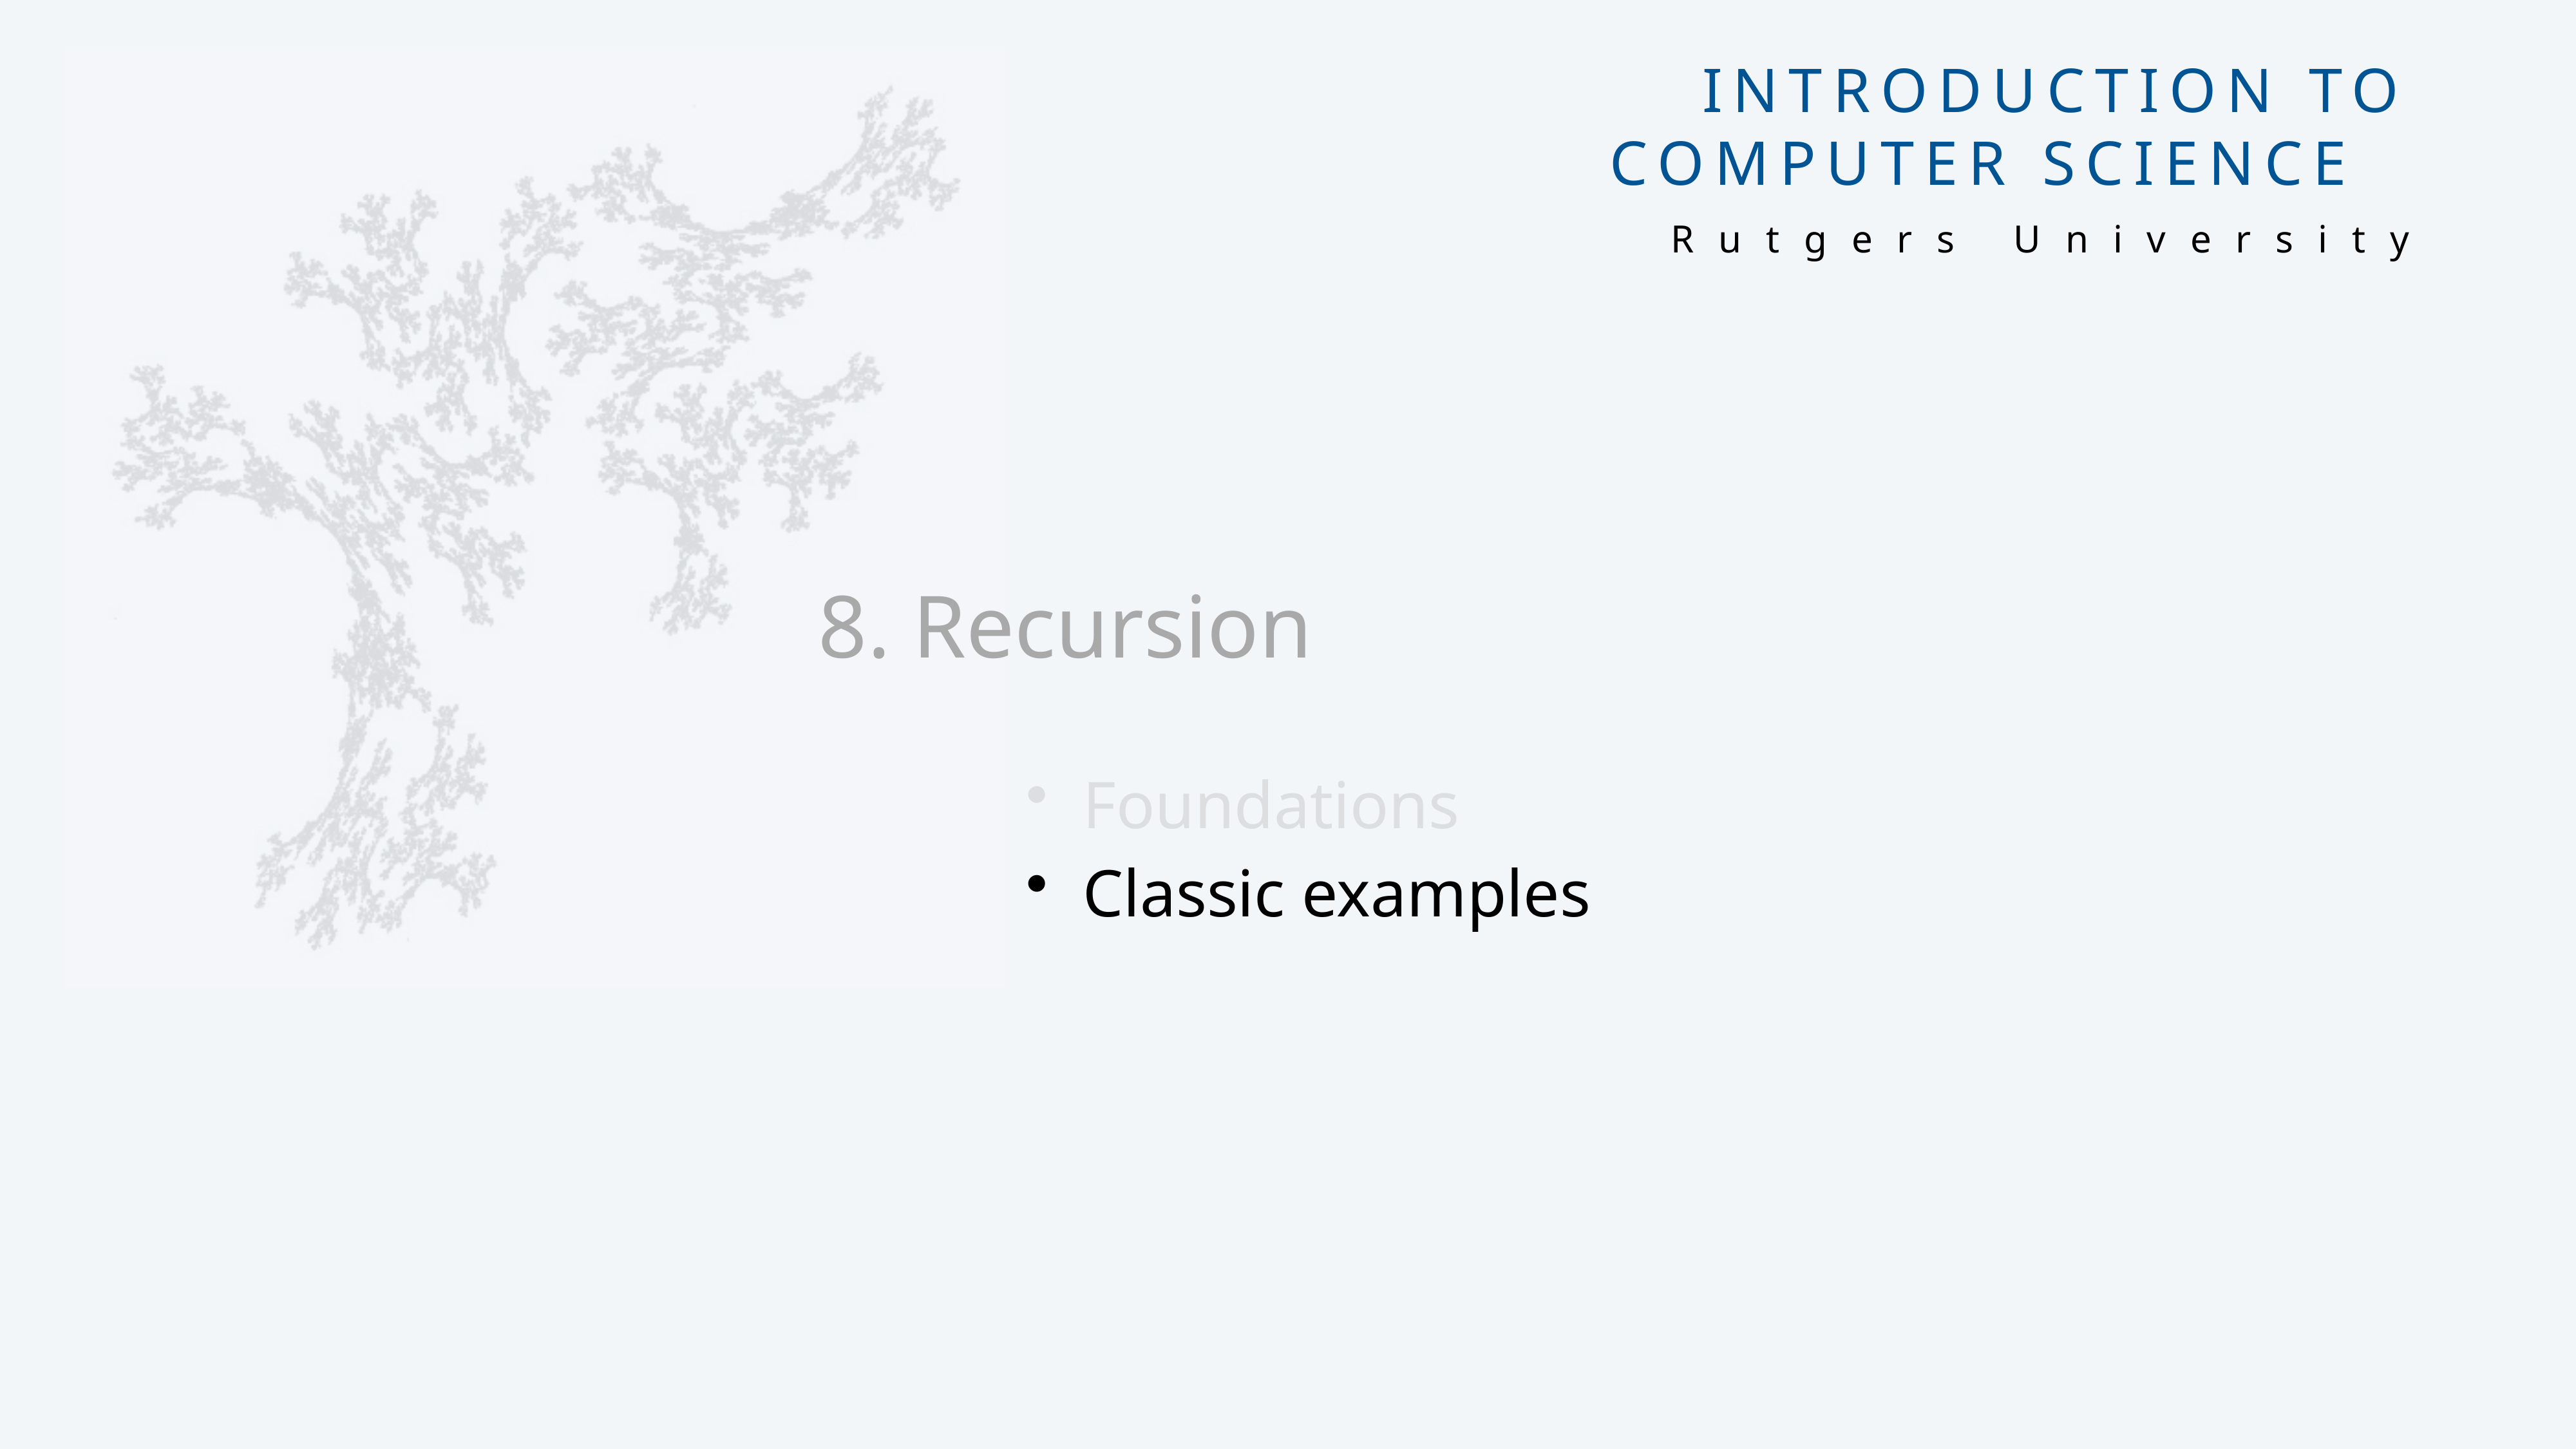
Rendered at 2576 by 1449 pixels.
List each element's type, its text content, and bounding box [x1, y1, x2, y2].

title 8. Recursion [812, 531, 2420, 717]
list Foundations Classic examples [1004, 751, 2359, 1380]
